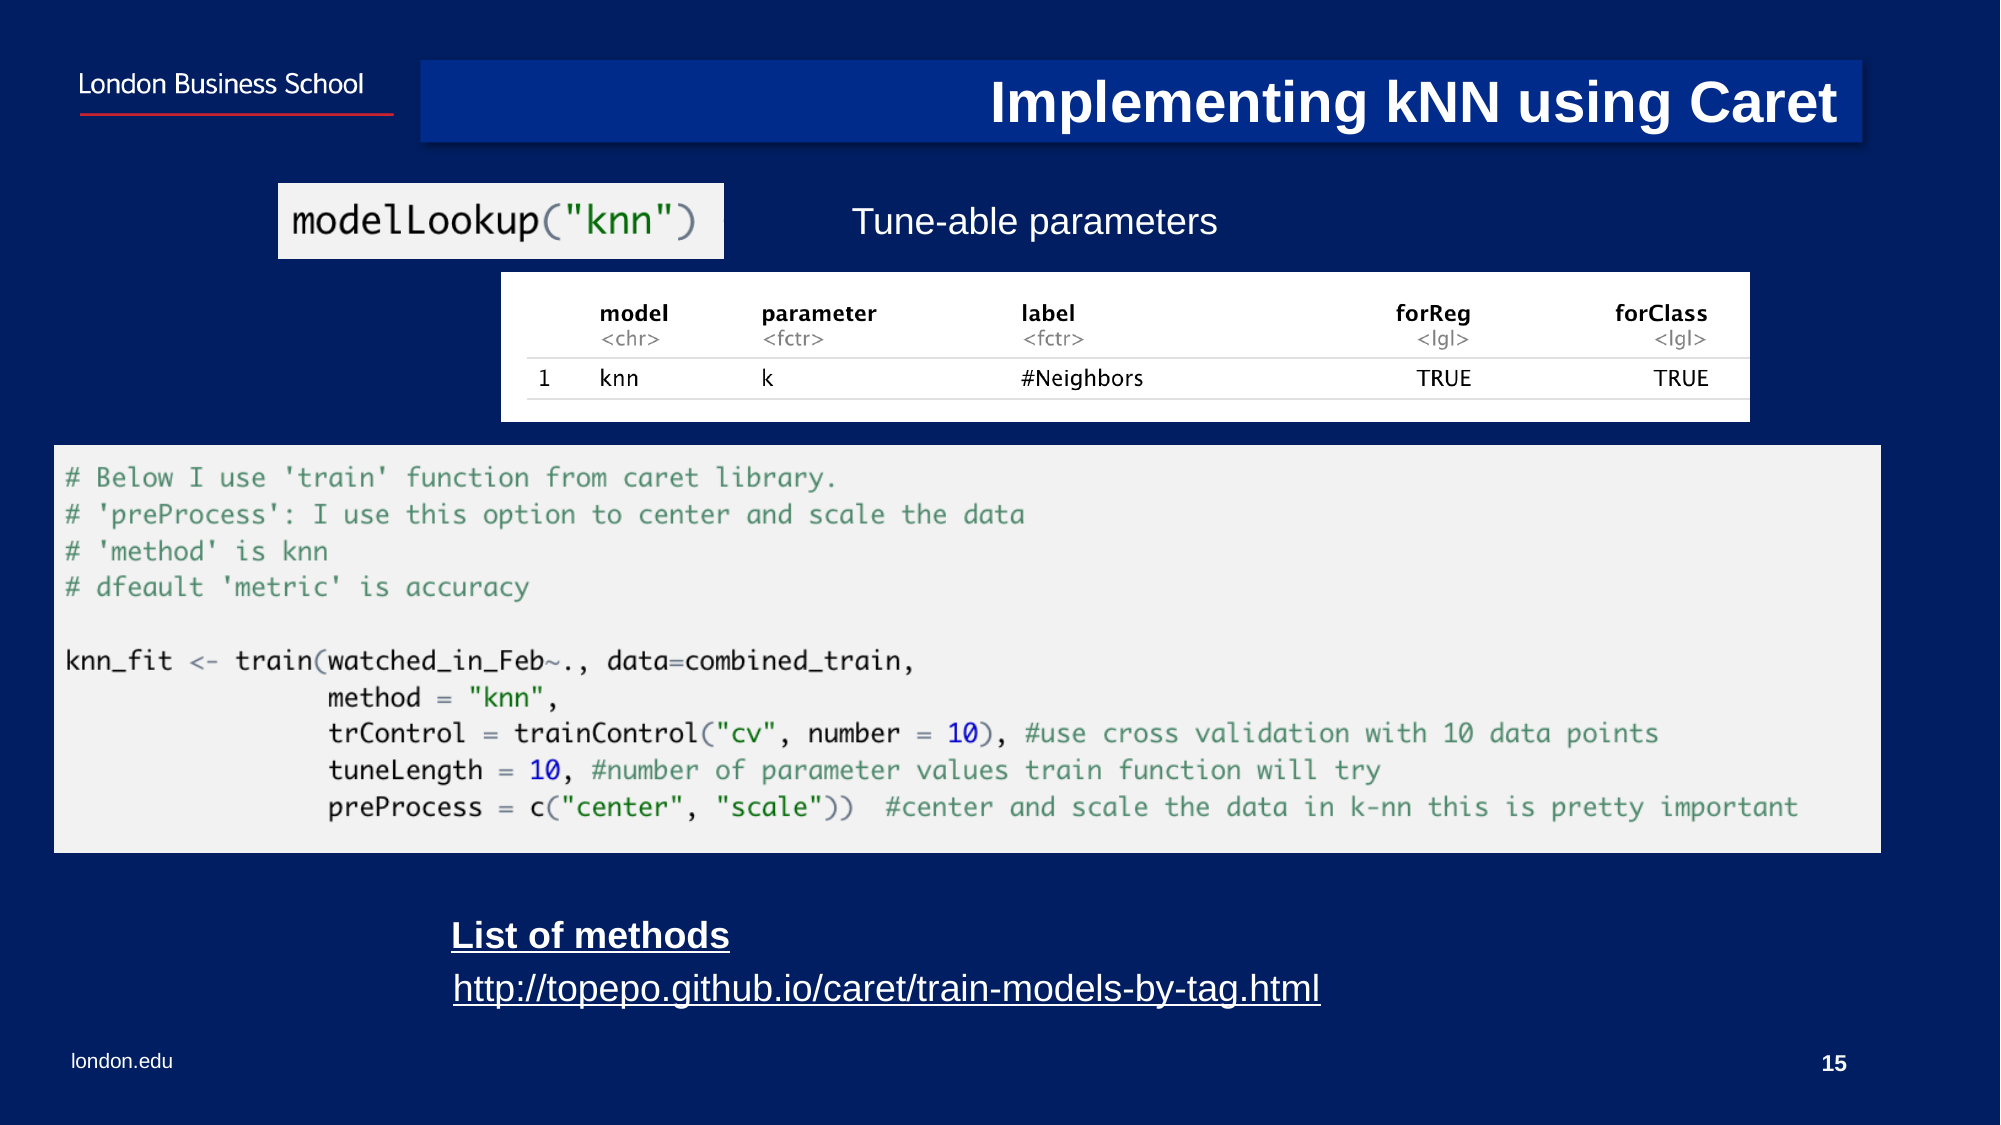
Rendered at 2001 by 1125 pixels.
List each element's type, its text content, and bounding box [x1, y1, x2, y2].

text_box Tune-able parameters [851, 197, 1219, 243]
picture [54, 445, 1881, 853]
text_box http://topepo.github.io/caret/train-models-by-tag.html [438, 956, 1434, 1017]
title Implementing kNN using Caret [420, 59, 1863, 143]
picture [66, 59, 394, 137]
text_box List of methods [451, 911, 731, 957]
picture [278, 183, 724, 259]
picture [501, 272, 1750, 422]
